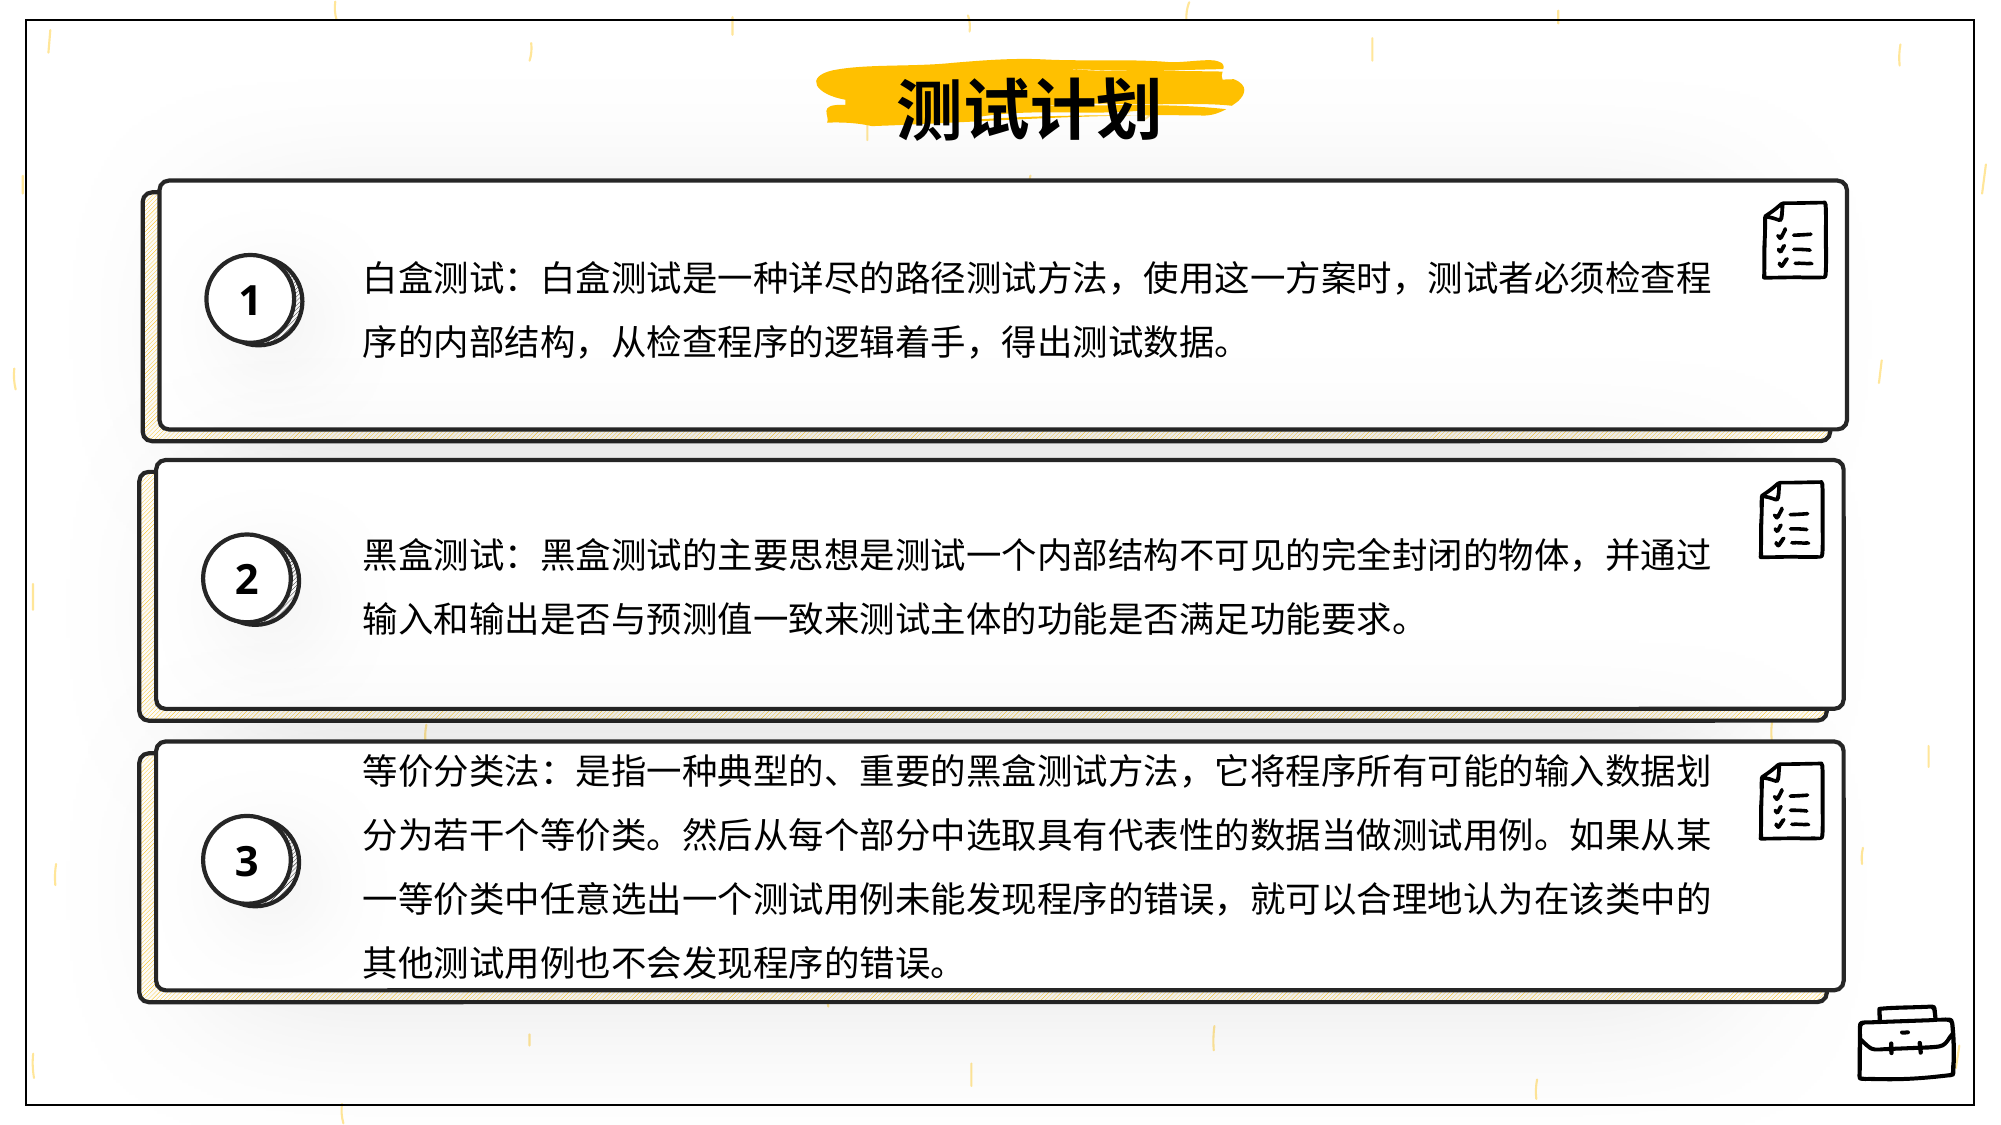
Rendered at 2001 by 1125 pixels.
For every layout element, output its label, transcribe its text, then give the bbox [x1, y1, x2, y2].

text_box 测试计划 [711, 58, 1350, 157]
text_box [139, 722, 1844, 1003]
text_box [1857, 1004, 1956, 1082]
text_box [142, 180, 1848, 442]
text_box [139, 460, 1844, 721]
